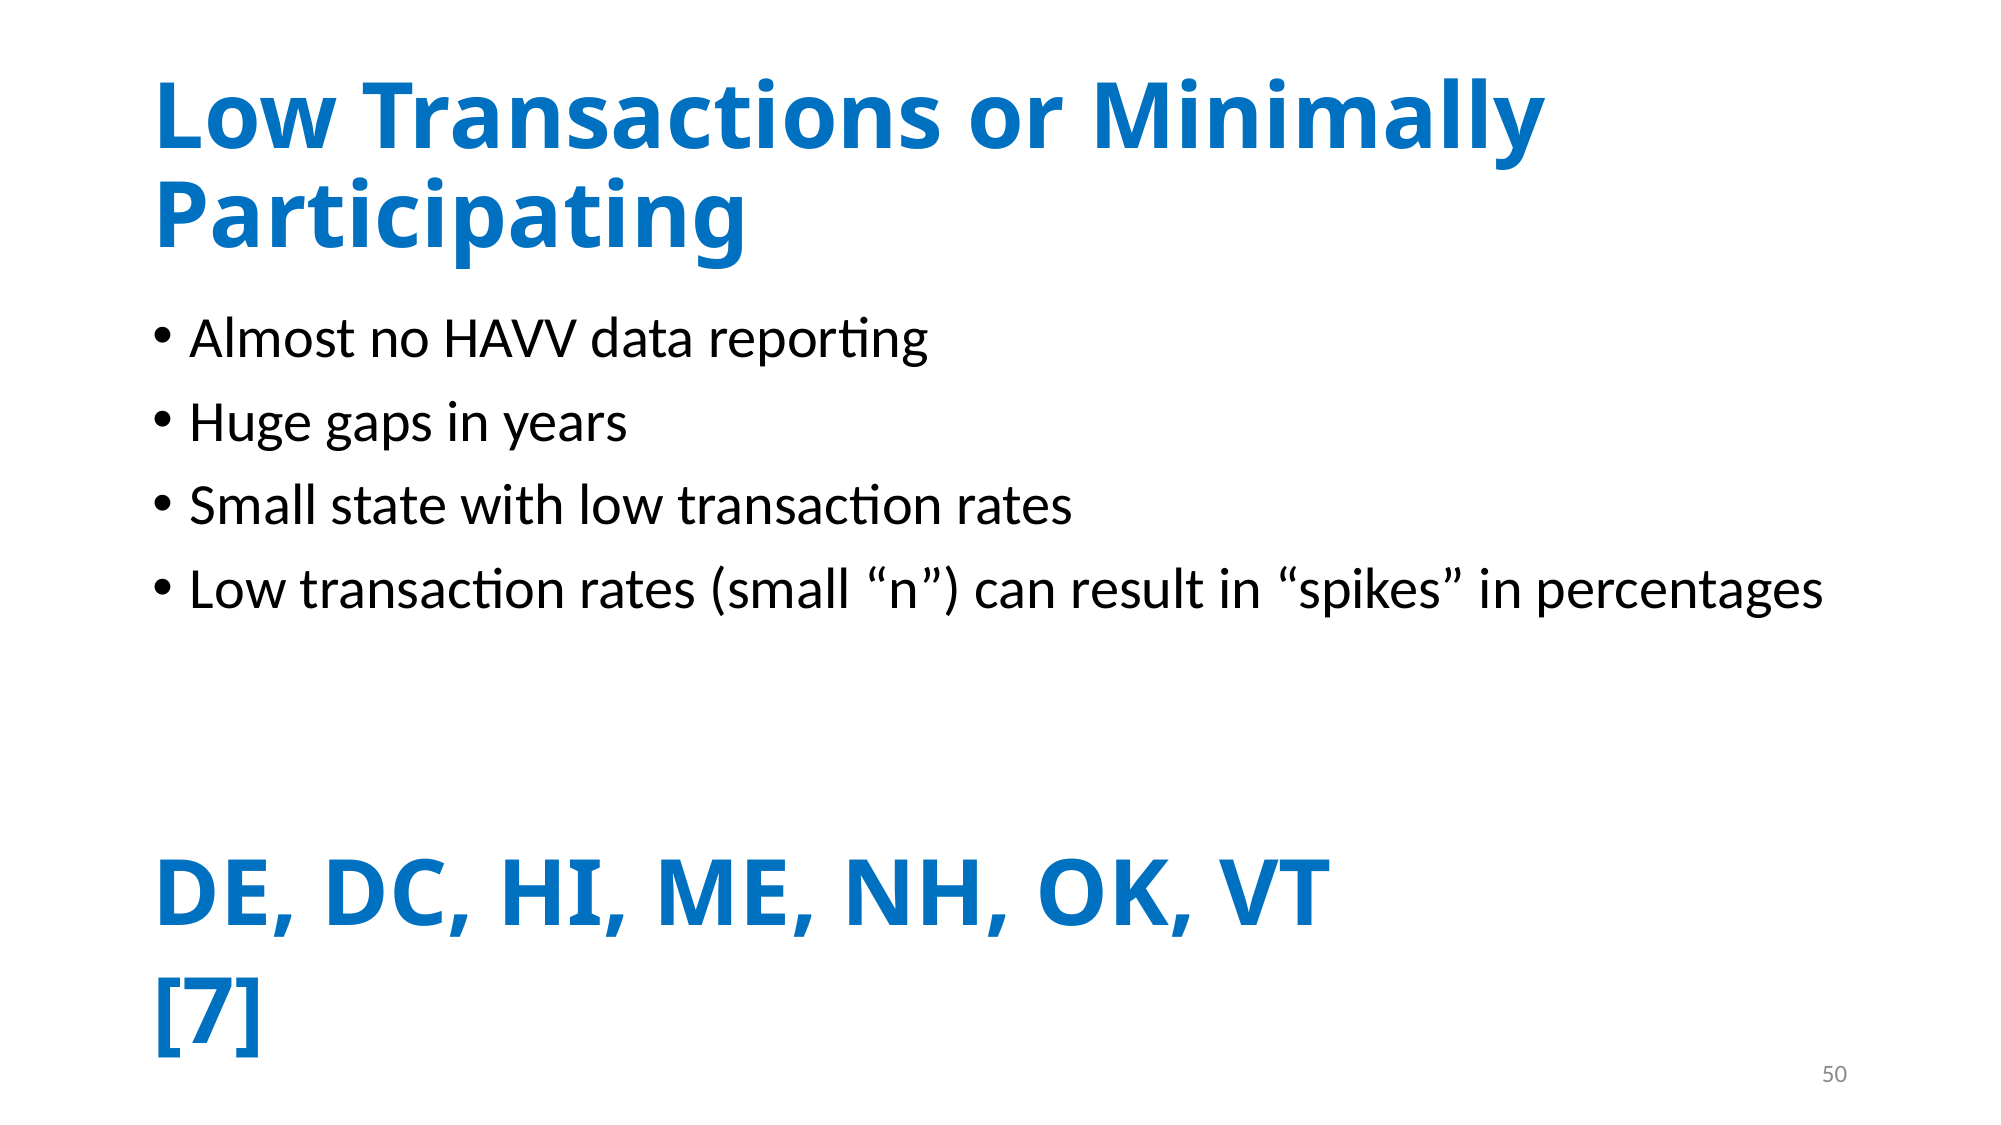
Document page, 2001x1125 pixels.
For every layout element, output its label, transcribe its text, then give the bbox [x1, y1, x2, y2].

slide_number 50 [1412, 1042, 1863, 1103]
title Low Transactions or Minimally Participating [137, 59, 1863, 278]
list Almost no HAVV data reporting Huge gaps in years Small state with low transaction rates Low transaction rates (small “n”) can result in “spikes” in percentages [137, 299, 1863, 1014]
text_box DE, DC, HI, ME, NH, OK, VT [7] [137, 819, 1414, 1070]
